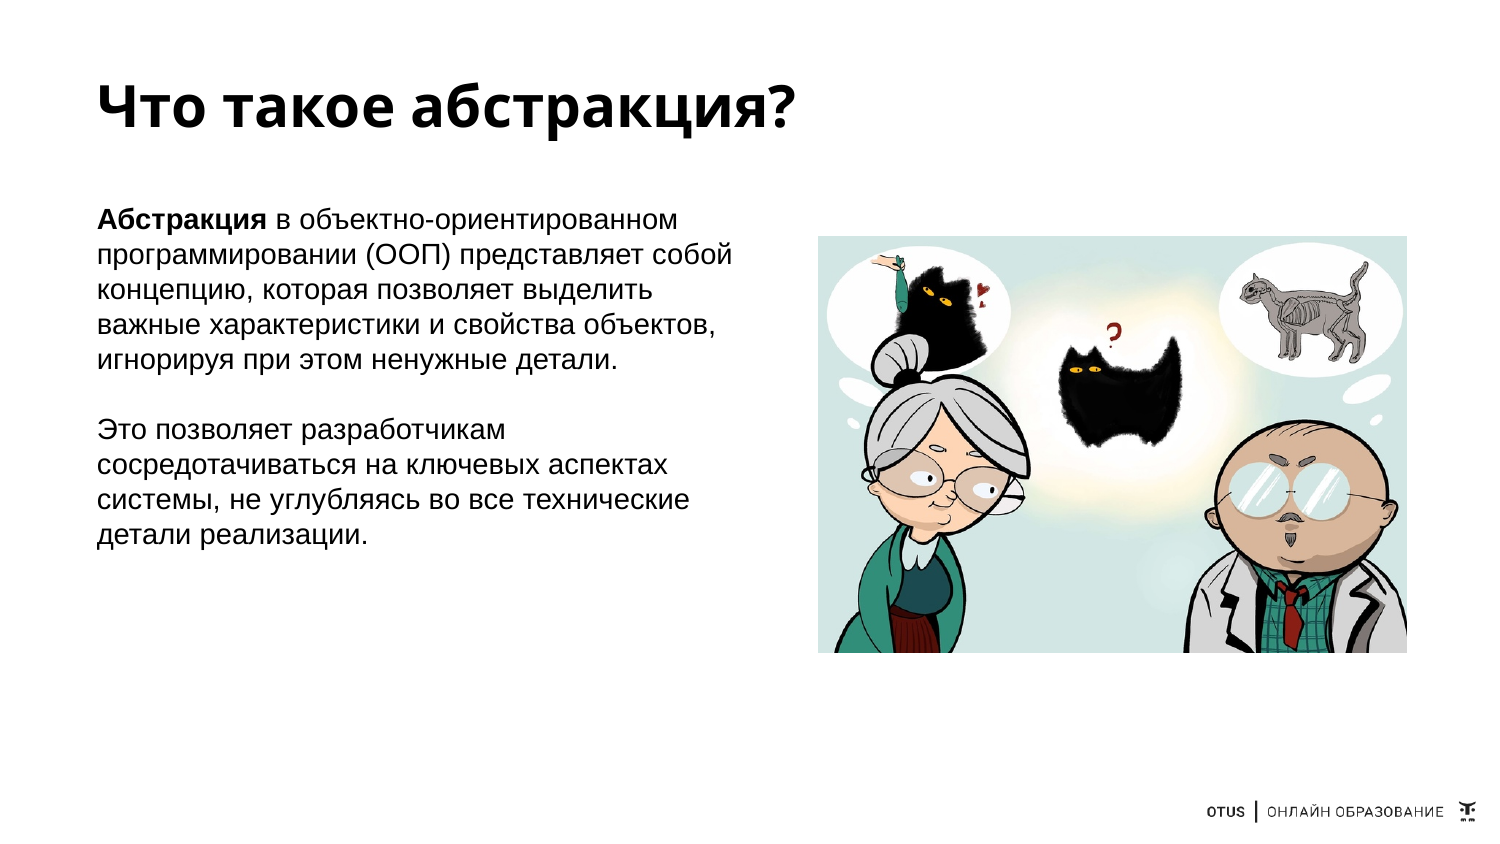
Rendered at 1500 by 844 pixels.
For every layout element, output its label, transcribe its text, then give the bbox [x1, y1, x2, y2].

picture [0, 0, 1500, 844]
text_box Абстракция в объектно-ориентированном программировании (ООП) представляет собой концепцию, которая позволяет выделить важные характеристики и свойства объектов, игнорируя при этом ненужные детали. Это позволяет разработчикам сосредотачиваться на ключевых аспектах системы, не углубляясь во все технические детали реализации. [82, 193, 760, 558]
title Что такое абстракция? [82, 54, 1426, 166]
